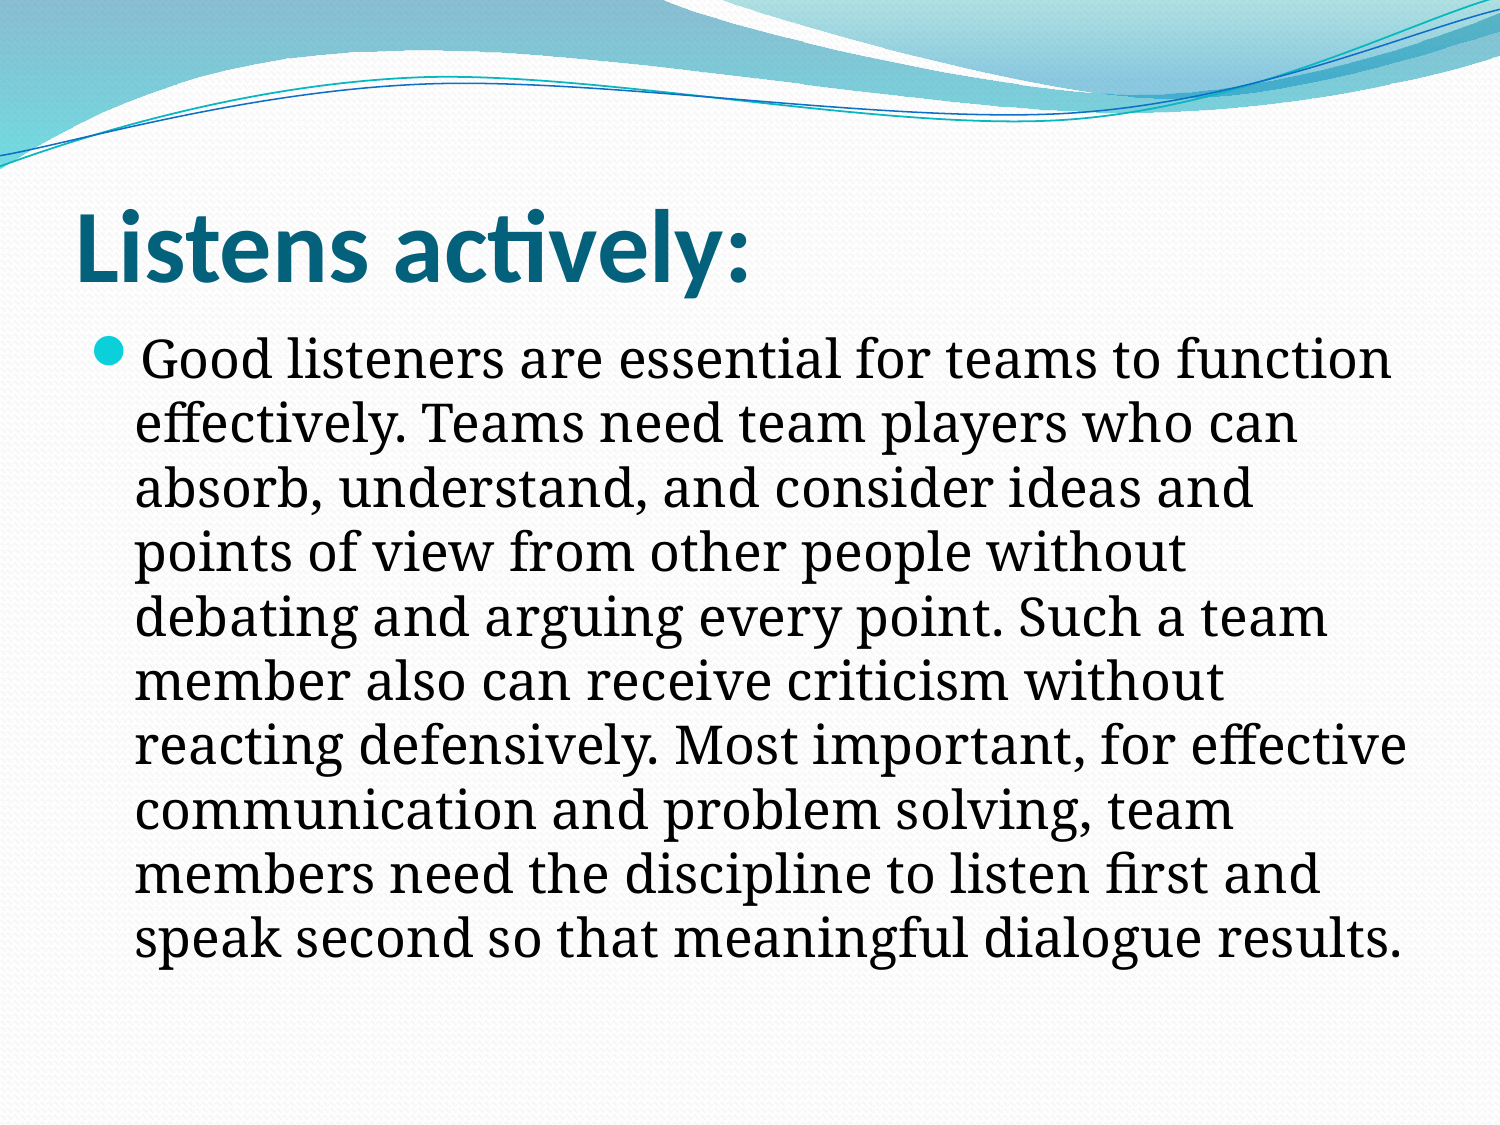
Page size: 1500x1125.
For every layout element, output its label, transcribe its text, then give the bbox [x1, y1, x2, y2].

list Good listeners are essential for teams to function effectively. Teams need team players who can absorb, understand, and consider ideas and points of view from other people without debating and arguing every point. Such a team member also can receive criticism without reacting defensively. Most important, for effective communication and problem solving, team members need the discipline to listen first and speak second so that meaningful dialogue results. [75, 317, 1425, 1038]
title Listens actively: [75, 115, 1425, 303]
